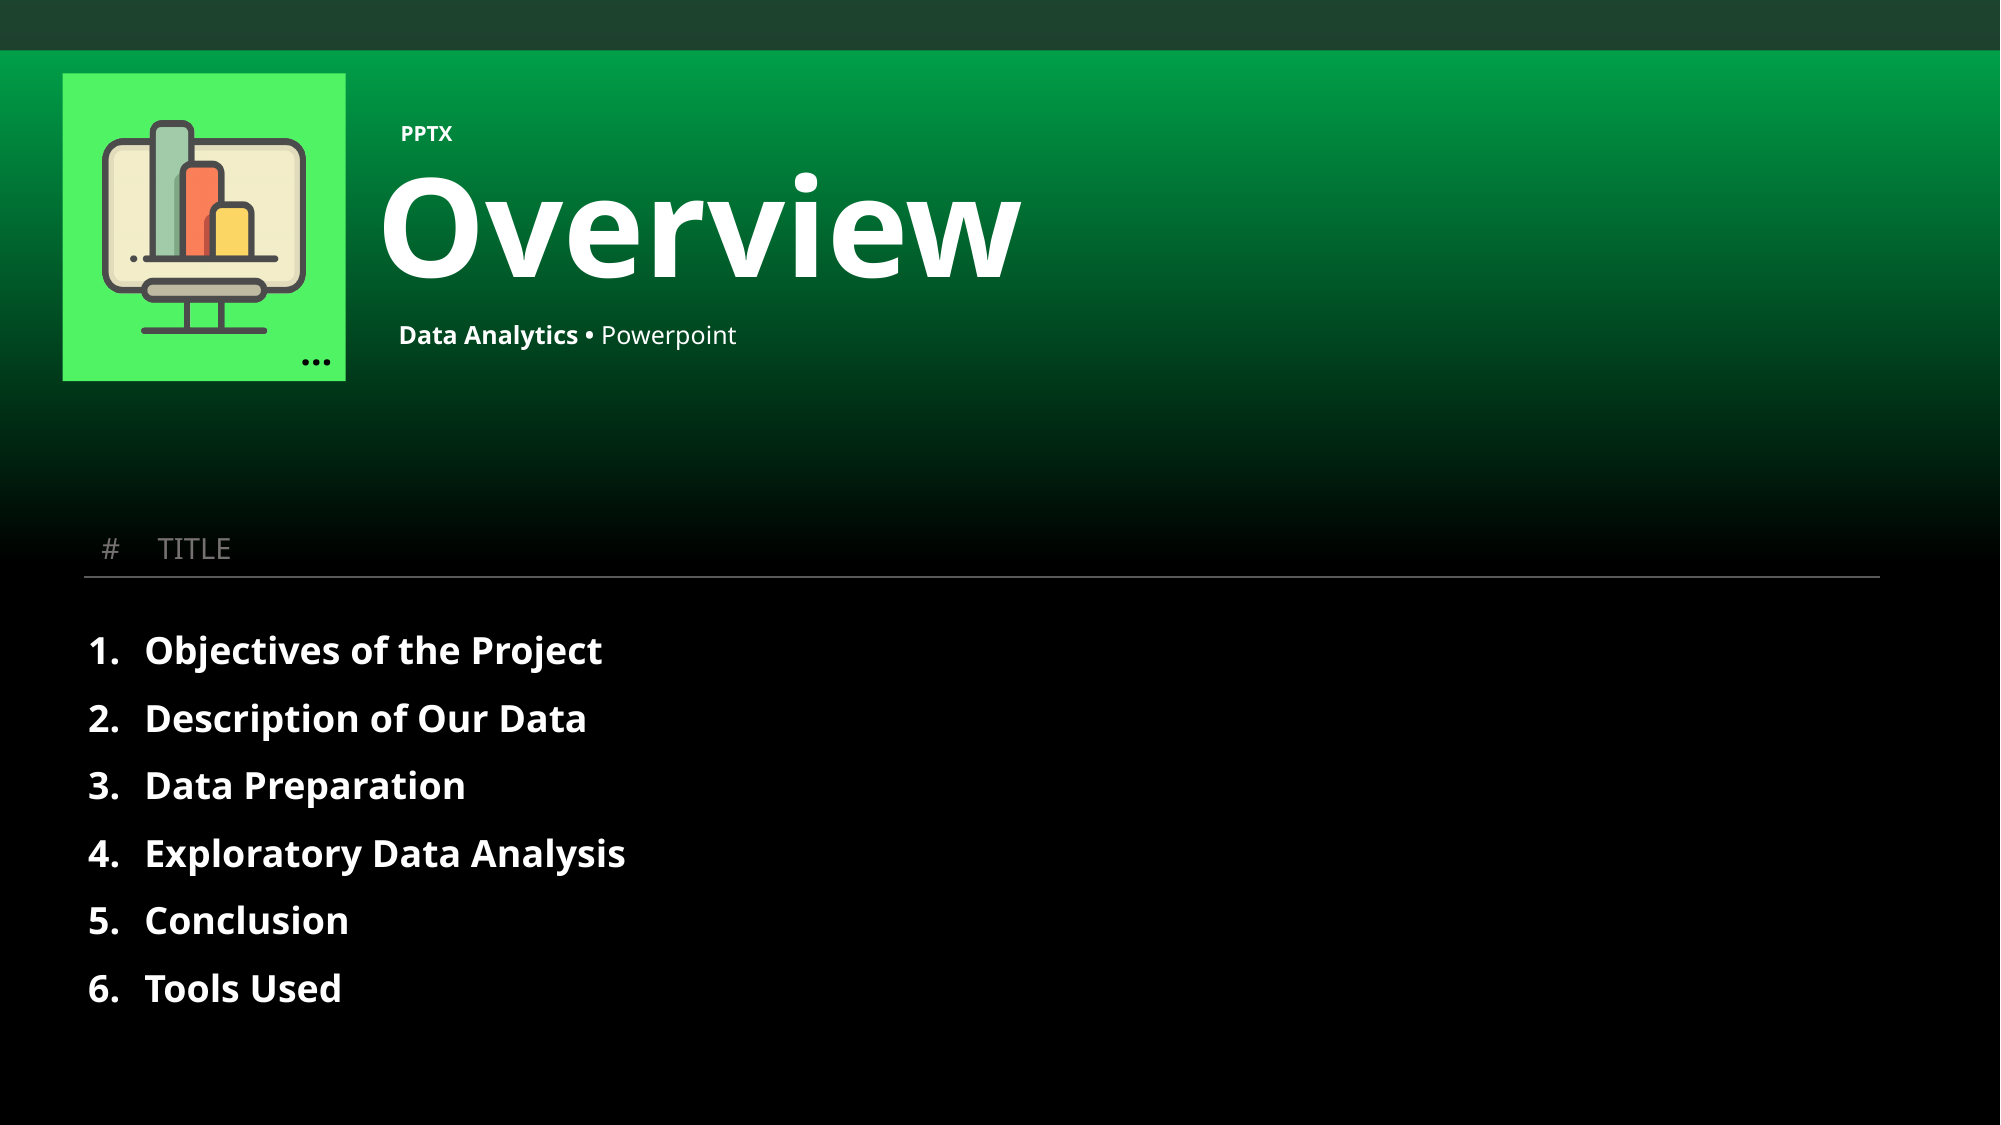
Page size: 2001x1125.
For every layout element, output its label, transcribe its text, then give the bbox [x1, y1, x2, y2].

text_box Data Analytics • Powerpoint [383, 312, 752, 358]
text_box [0, 0, 2000, 51]
text_box # TITLE [86, 522, 247, 573]
text_box PPTX [385, 112, 468, 153]
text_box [62, 73, 346, 382]
text_box Objectives of the Project Description of Our Data Data Preparation Exploratory Data Analysis Conclusion Tools Used [73, 597, 1173, 1017]
text_box Overview [361, 132, 1173, 313]
